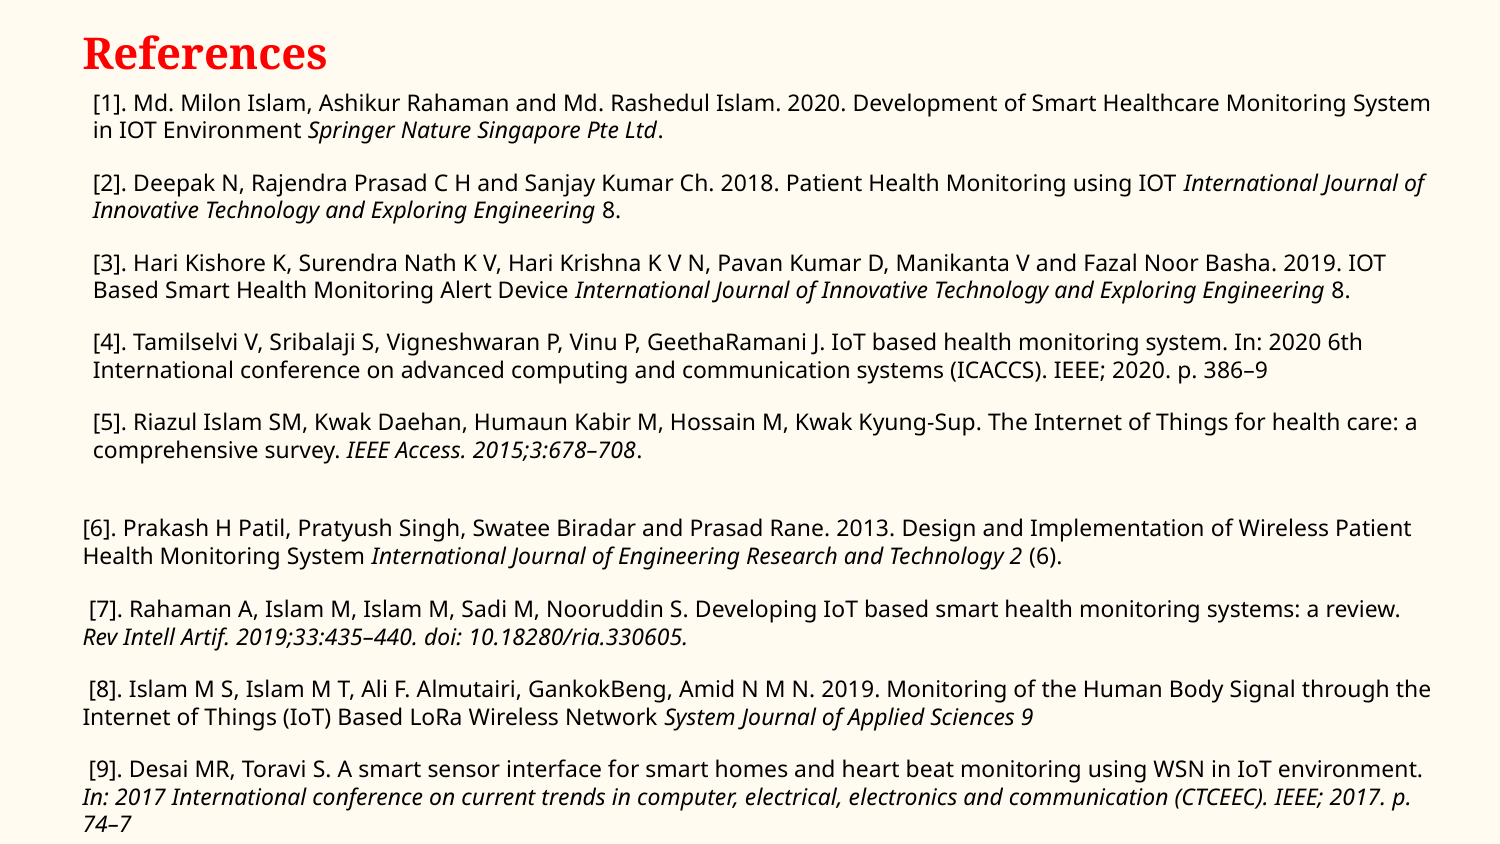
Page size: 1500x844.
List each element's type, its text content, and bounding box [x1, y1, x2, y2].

text_box References [67, 10, 484, 93]
text_box [1]. Md. Milon Islam, Ashikur Rahaman and Md. Rashedul Islam. 2020. Development of Smart Healthcare Monitoring System in IOT Environment Springer Nature Singapore Pte Ltd. [2]. Deepak N, Rajendra Prasad C H and Sanjay Kumar Ch. 2018. Patient Health Monitoring using IOT International Journal of Innovative Technology and Exploring Engineering 8. [3]. Hari Kishore K, Surendra Nath K V, Hari Krishna K V N, Pavan Kumar D, Manikanta V and Fazal Noor Basha. 2019. IOT Based Smart Health Monitoring Alert Device International Journal of Innovative Technology and Exploring Engineering 8. [4]. Tamilselvi V, Sribalaji S, Vigneshwaran P, Vinu P, GeethaRamani J. IoT based health monitoring system. In: 2020 6th International conference on advanced computing and communication systems (ICACCS). IEEE; 2020. p. 386–9 [5]. Riazul Islam SM, Kwak Daehan, Humaun Kabir M, Hossain M, Kwak Kyung-Sup. The Internet of Things for health care: a comprehensive survey. IEEE Access. 2015;3:678–708. [6]. Prakash H Patil, Pratyush Singh, Swatee Biradar and Prasad Rane. 2013. Design and Implementation of Wireless Patient Health Monitoring System International Journal of Engineering Research and Technology 2 (6). [7]. Rahaman A, Islam M, Islam M, Sadi M, Nooruddin S. Developing IoT based smart health monitoring systems: a review. Rev Intell Artif. 2019;33:435–440. doi: 10.18280/ria.330605. [8]. Islam M S, Islam M T, Ali F. Almutairi, GankokBeng, Amid N M N. 2019. Monitoring of the Human Body Signal through the Internet of Things (IoT) Based LoRa Wireless Network System Journal of Applied Sciences 9 [9]. Desai MR, Toravi S. A smart sensor interface for smart homes and heart beat monitoring using WSN in IoT environment. In: 2017 International conference on current trends in computer, electrical, electronics and communication (CTCEEC). IEEE; 2017. p. 74–7 [67, 73, 1456, 844]
